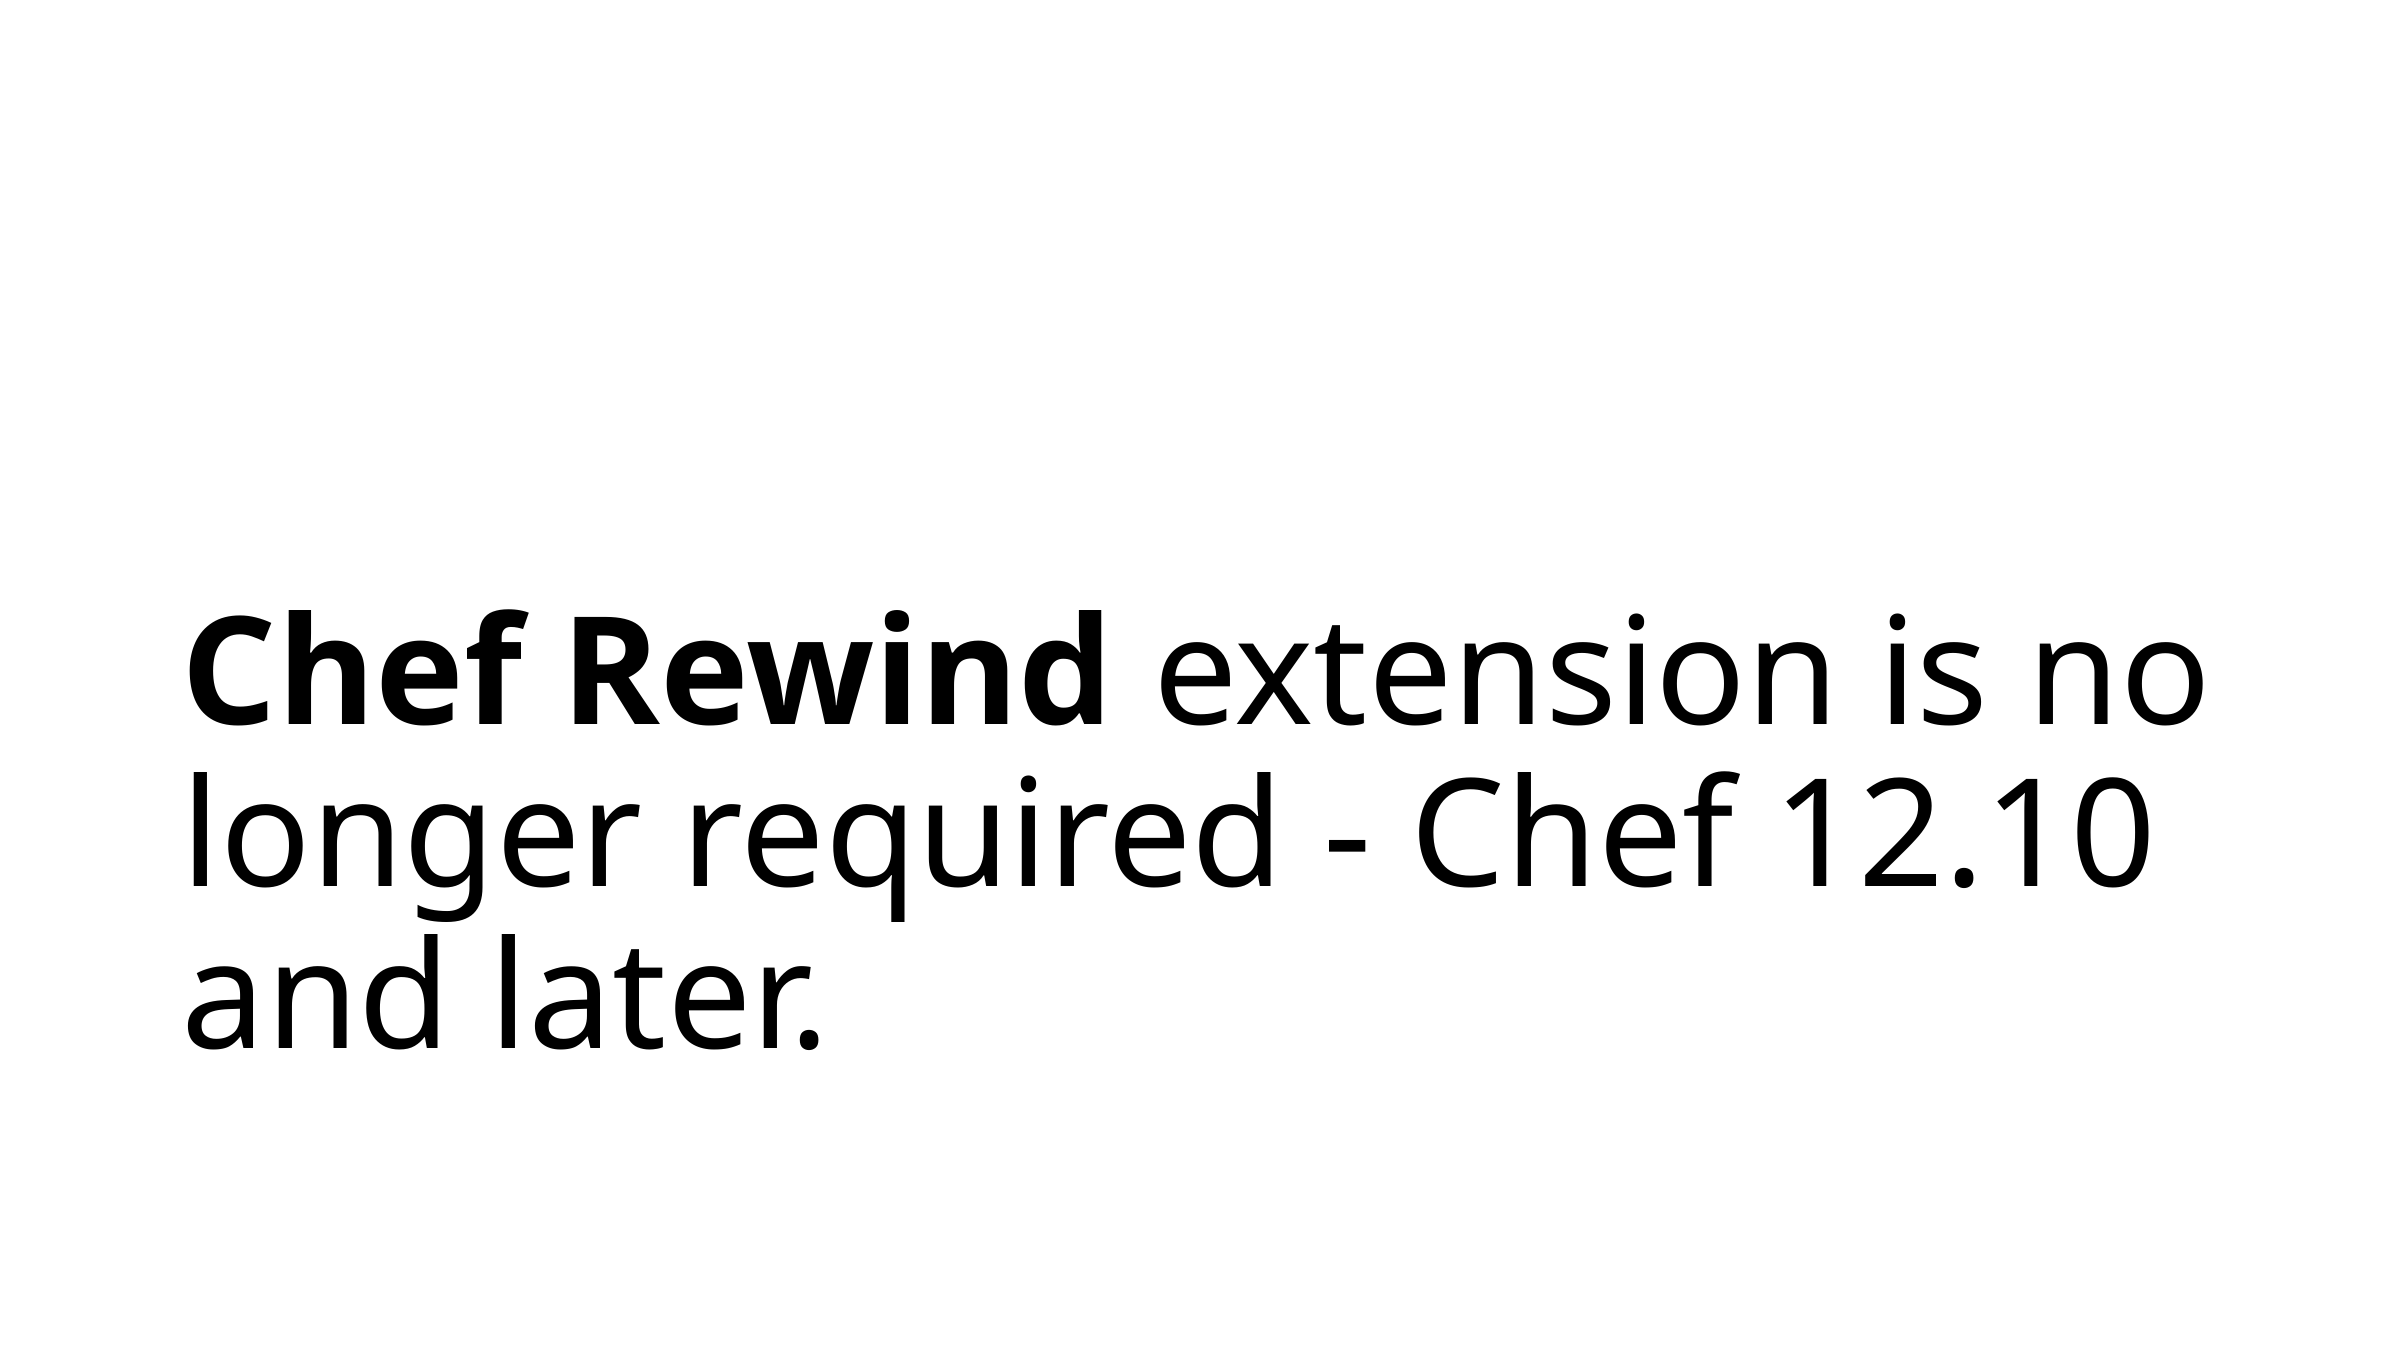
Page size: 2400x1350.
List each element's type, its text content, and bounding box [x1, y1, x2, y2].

title Chef Rewind extension is no longer required - Chef 12.10 and later. [163, 336, 2234, 1090]
